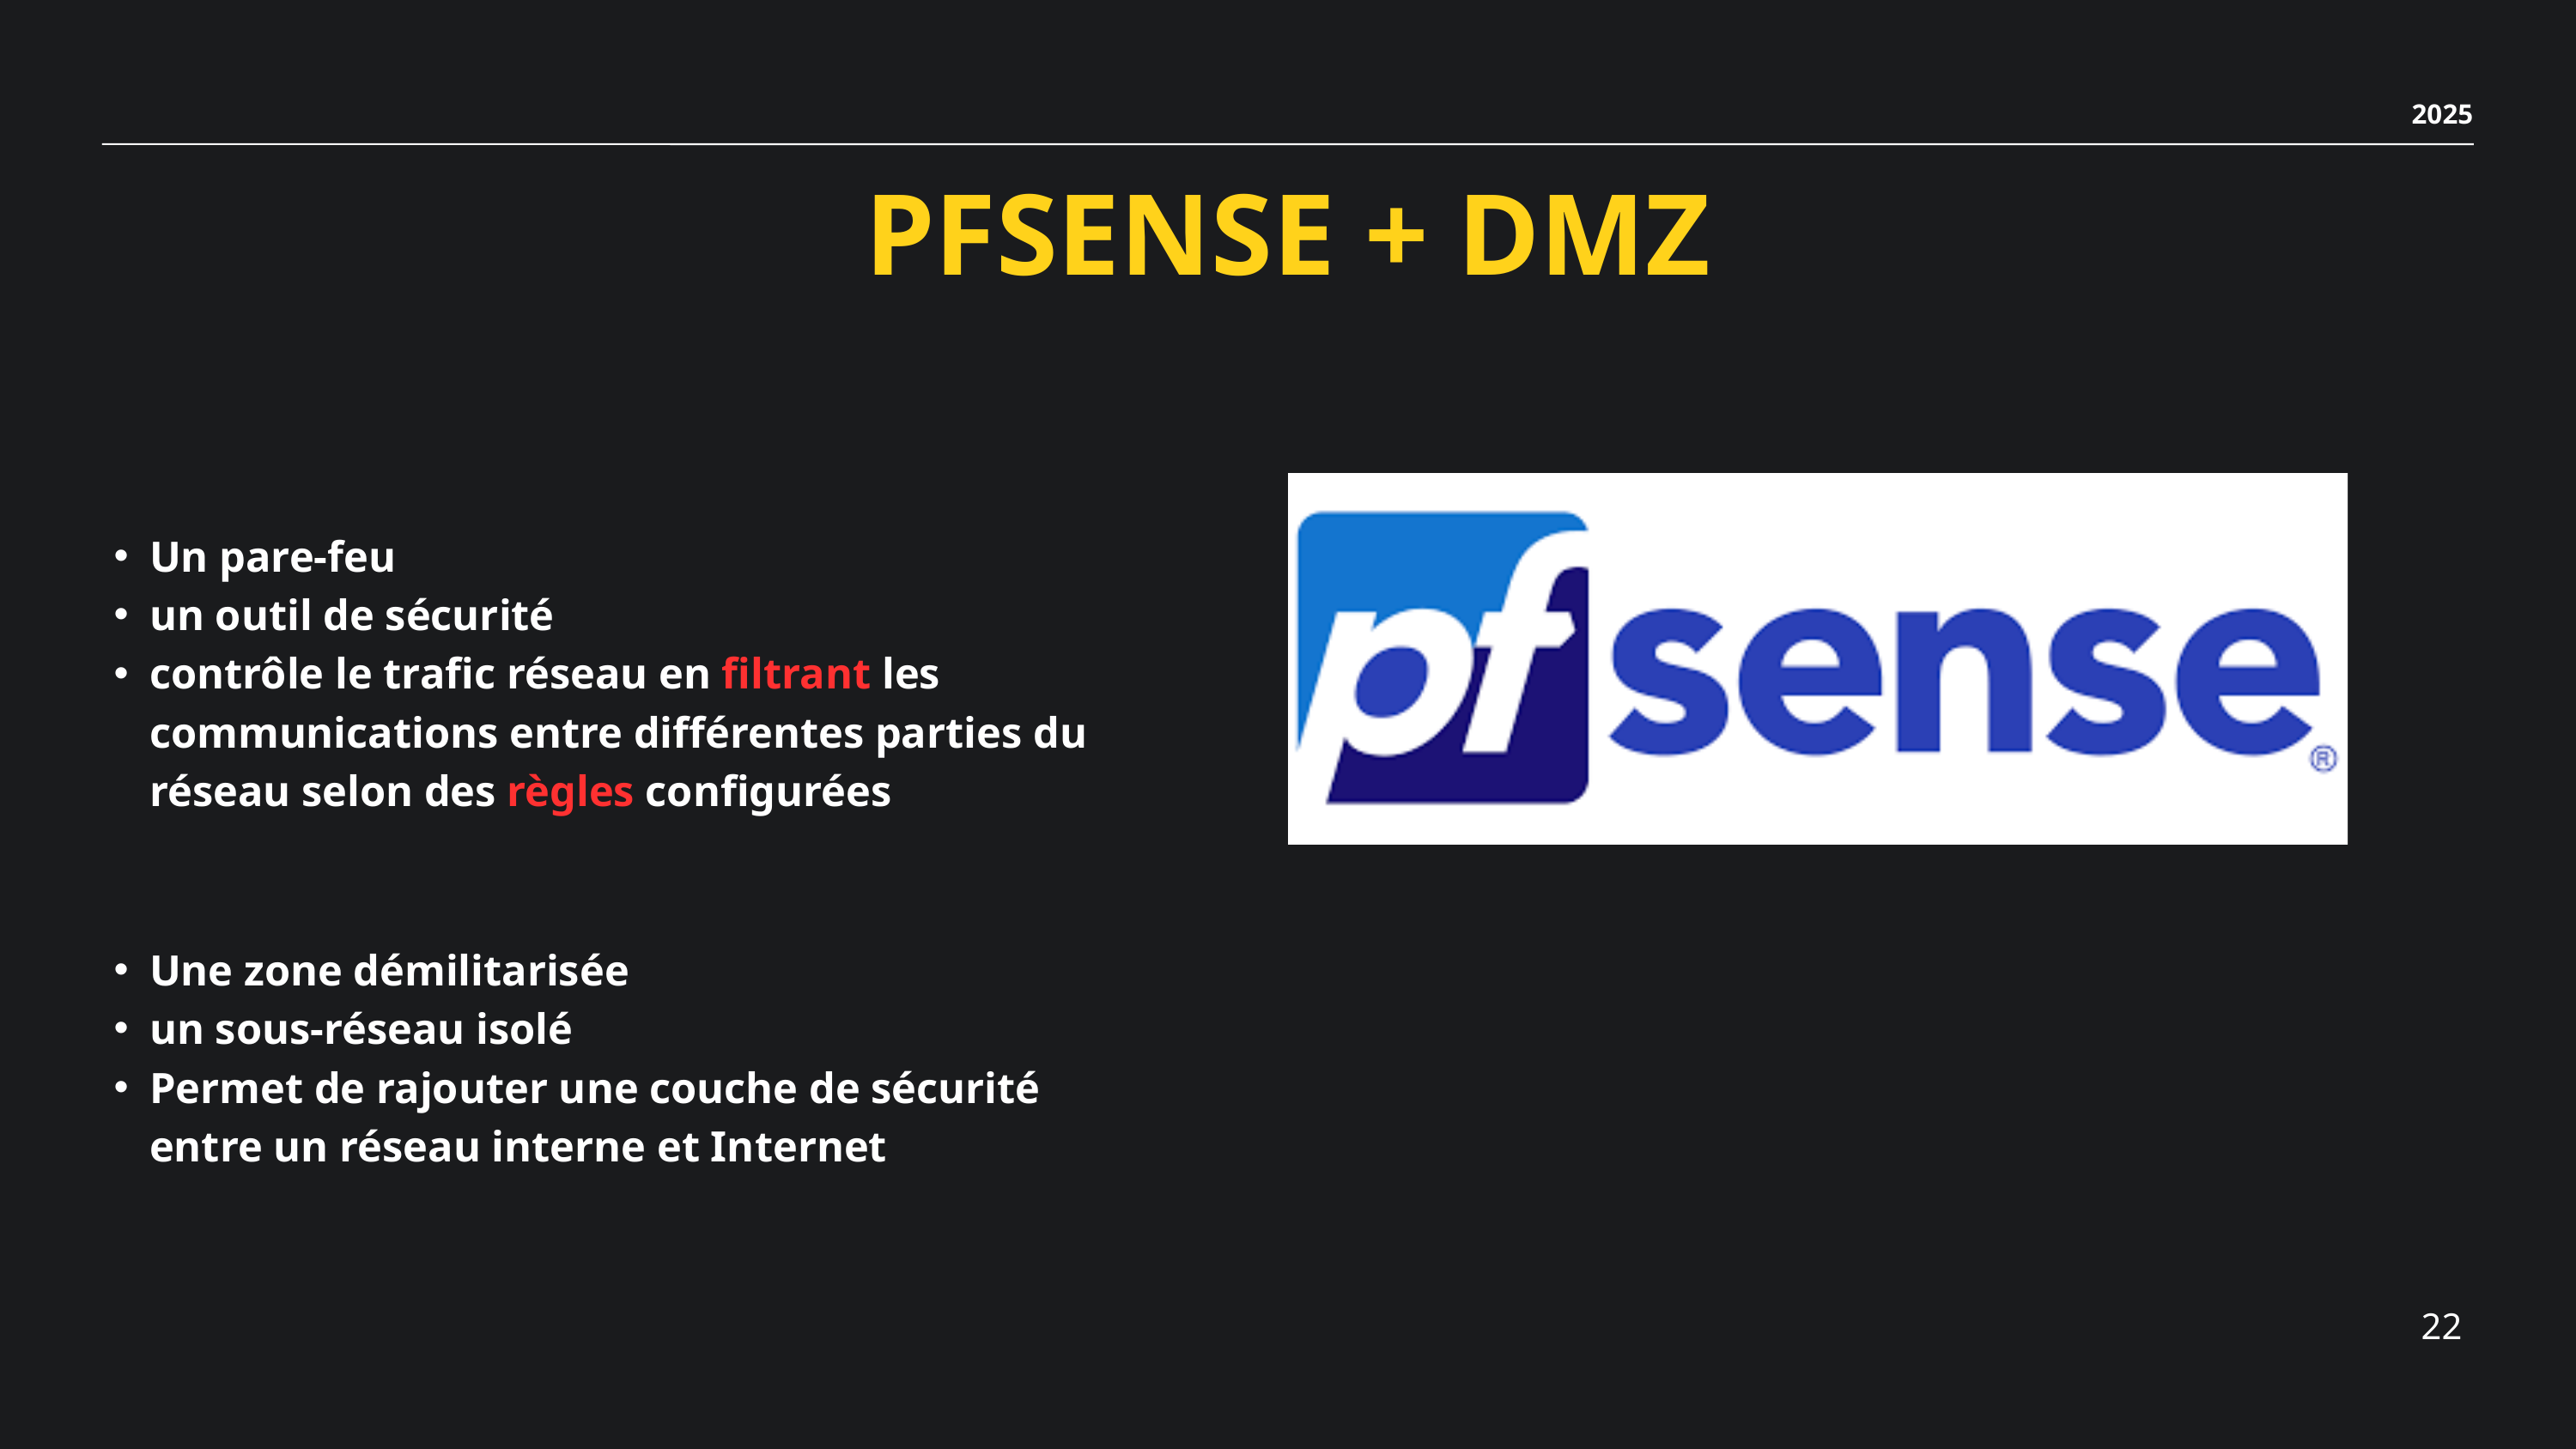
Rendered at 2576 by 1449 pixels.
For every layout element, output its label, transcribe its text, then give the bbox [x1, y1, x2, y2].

text_box Un pare-feu un outil de sécurité contrôle le trafic réseau en filtrant les communications entre différentes parties du réseau selon des règles configurées [77, 521, 1126, 933]
text_box 22 [2421, 1296, 2463, 1348]
text_box [1287, 473, 2348, 845]
text_box PFSENSE + DMZ [218, 145, 2358, 298]
text_box Une zone démilitarisée un sous-réseau isolé Permet de rajouter une couche de sécurité entre un réseau interne et Internet [77, 935, 1126, 1171]
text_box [101, 103, 2475, 145]
